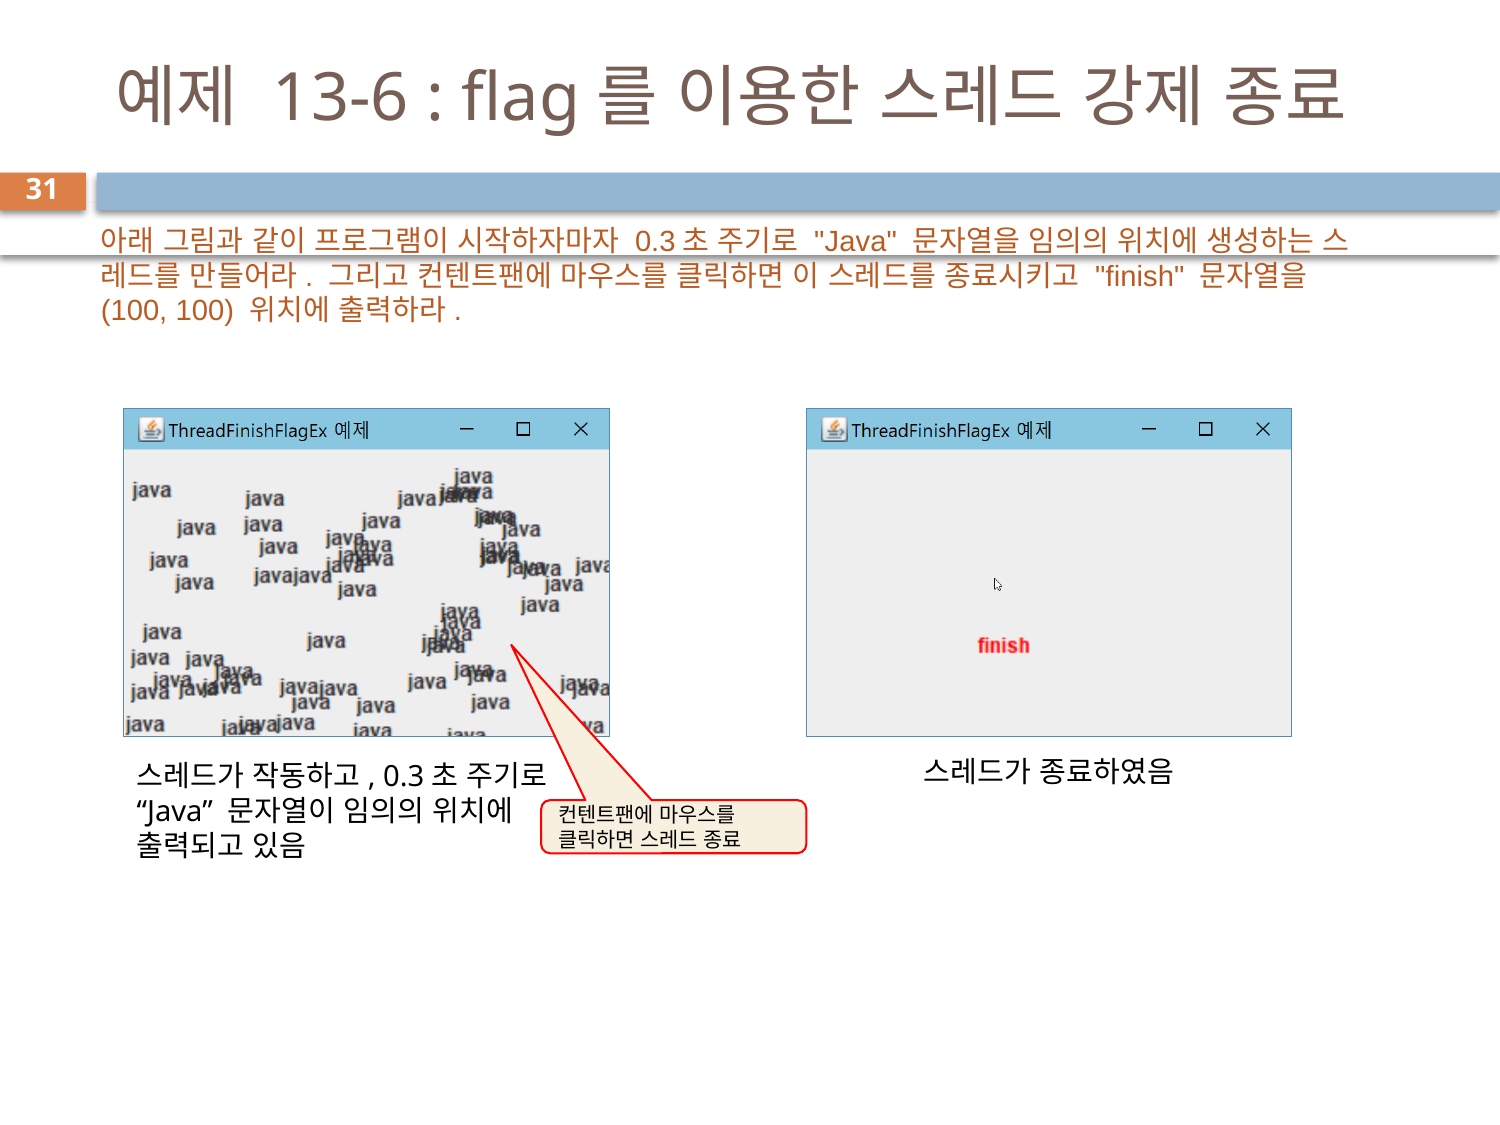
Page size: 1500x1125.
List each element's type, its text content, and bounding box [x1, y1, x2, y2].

text_box 스레드가 작동하고, 0.3초 주기로 “Java” 문자열이 임의의 위치에 출력되고 있음 [121, 749, 563, 870]
text_box 아래 그림과 같이 프로그램이 시작하자마자 0.3초 주기로 "Java" 문자열을 임의의 위치에 생성하는 스 레드를 만들어라. 그리고 컨텐트팬에 마우스를 클릭하면 이 스레드를 종료시키고 "finish" 문자열을 (100, 100) 위치에 출력하라. [85, 214, 1435, 335]
text_box 컨텐트팬에 마우스를 클릭하면 스레드 종료 [539, 746, 808, 855]
slide_number 31 [0, 170, 87, 211]
picture [806, 408, 1293, 738]
picture [123, 408, 610, 738]
text_box [0, 0, 1500, 75]
text_box 스레드가 종료하였음 [908, 747, 1190, 796]
title 예제 13-6 : flag를 이용한 스레드 강제 종료 [100, 75, 1438, 149]
